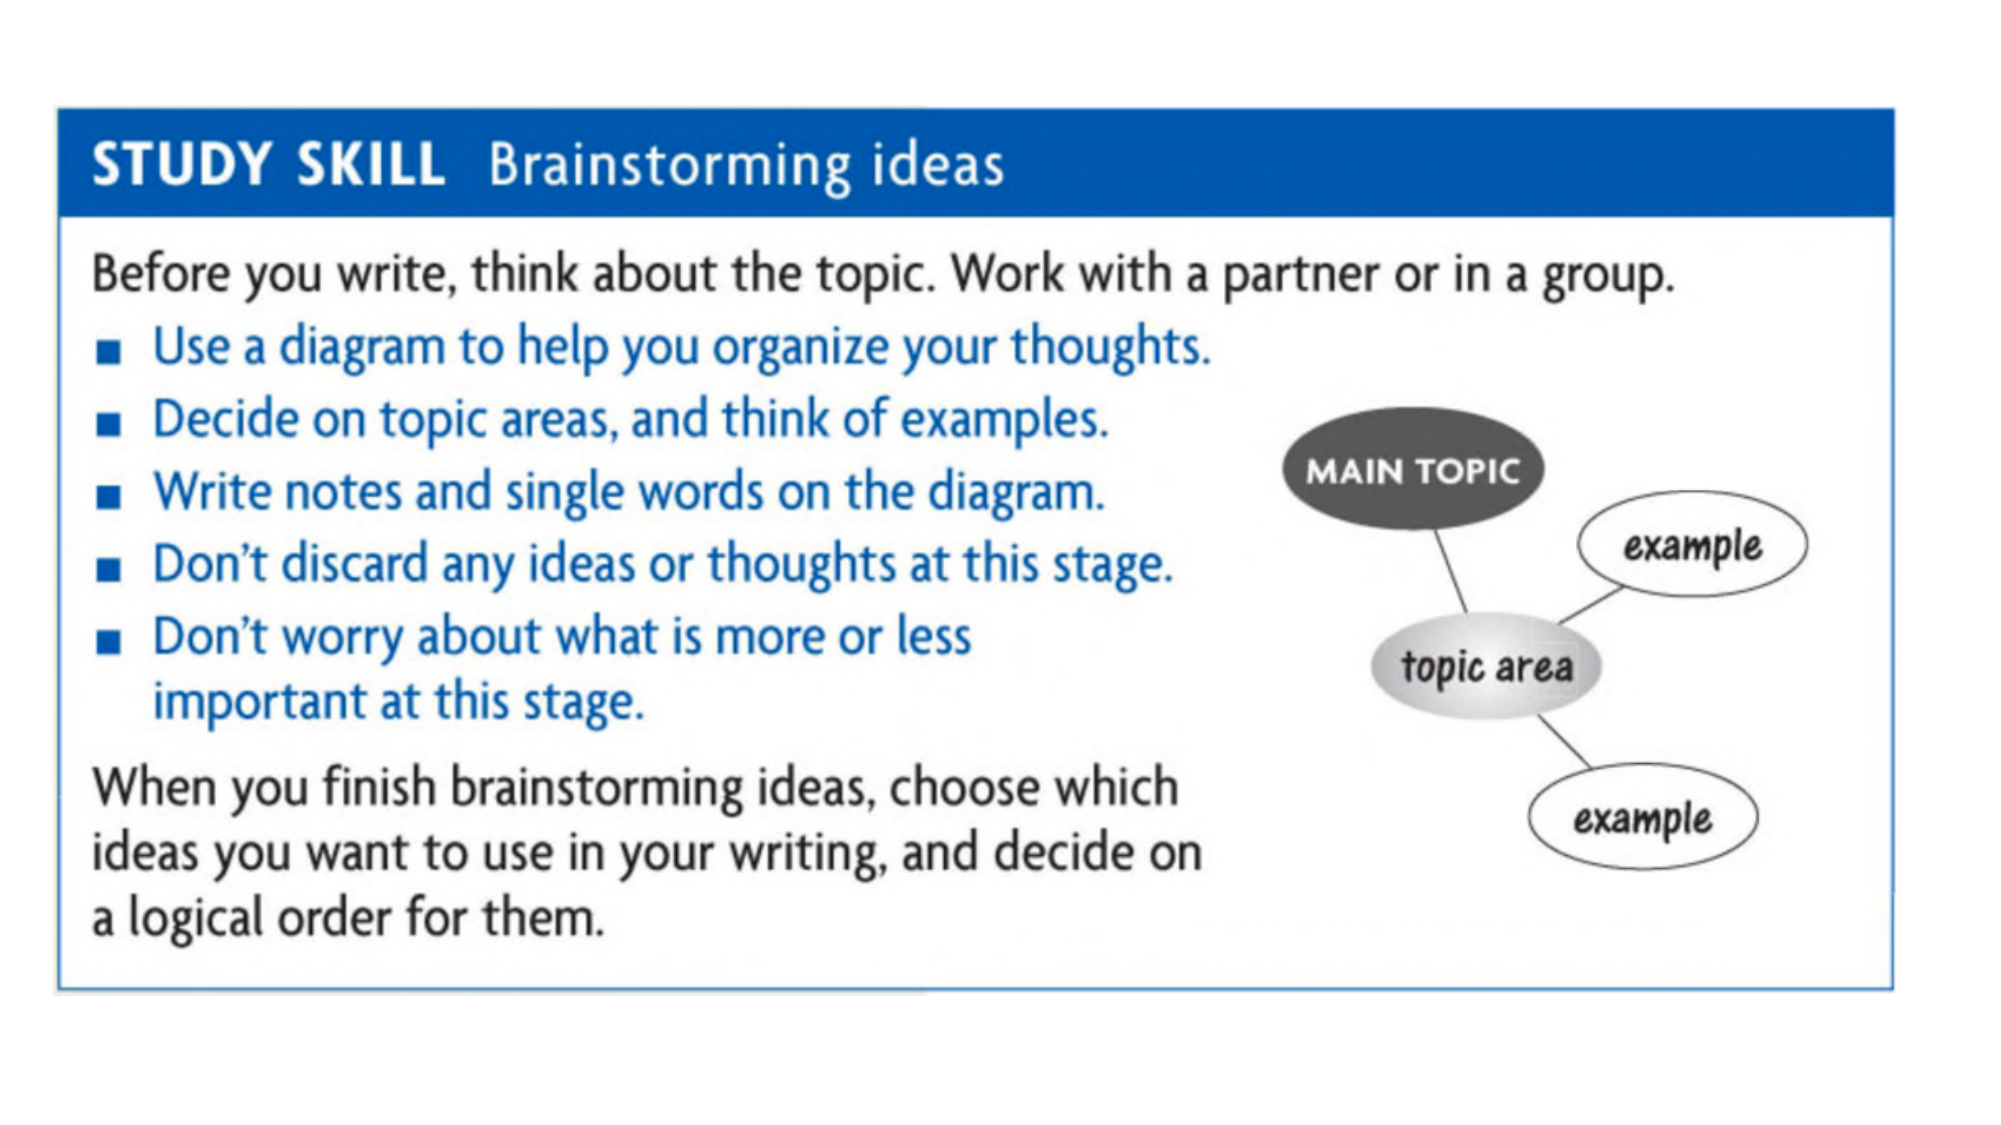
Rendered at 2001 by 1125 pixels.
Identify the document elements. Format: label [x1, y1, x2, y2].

picture [53, 105, 1899, 997]
